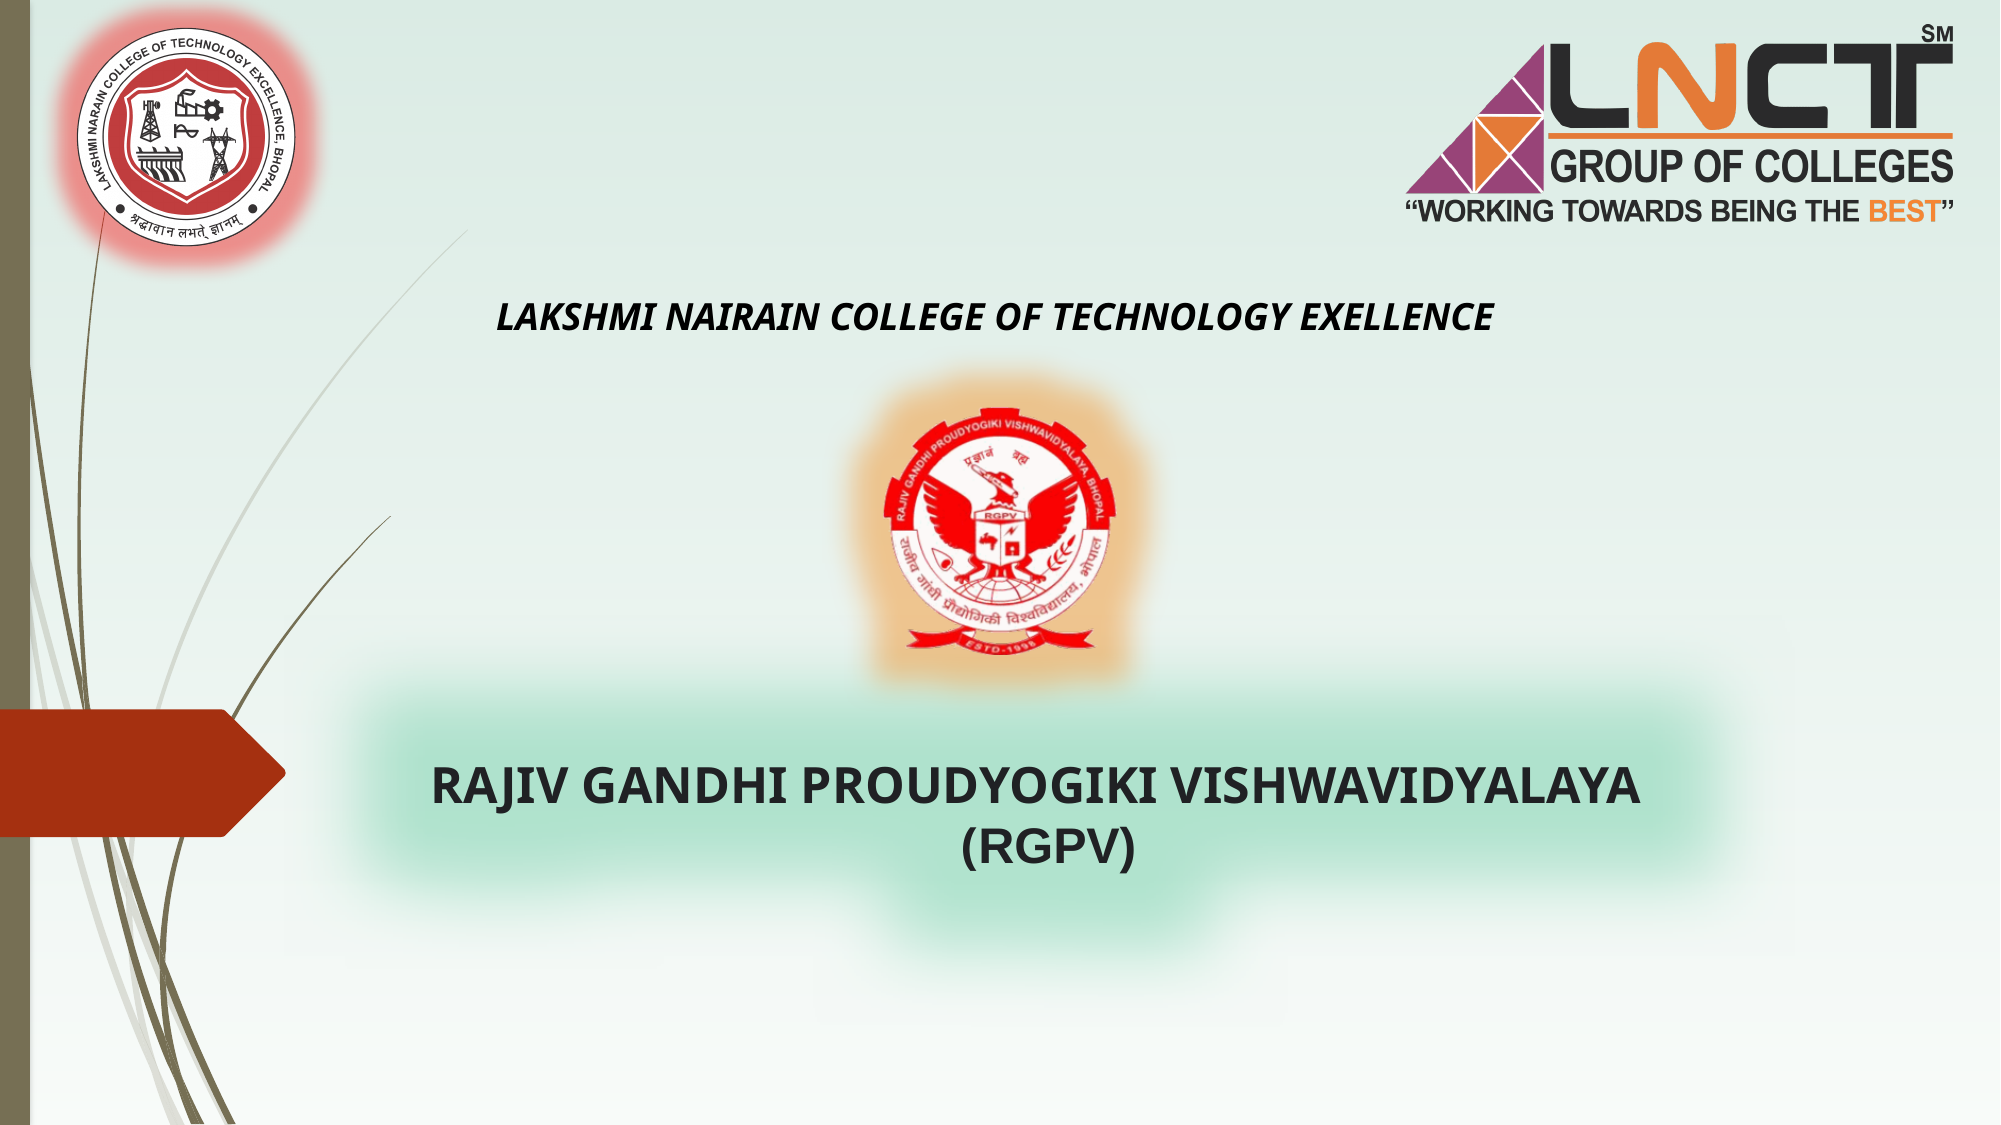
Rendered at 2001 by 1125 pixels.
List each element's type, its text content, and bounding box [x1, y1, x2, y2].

picture [883, 407, 1117, 656]
picture [76, 27, 296, 247]
text_box RAJIV GANDHI PROUDYOGIKI VISHWAVIDYALAYA (RGPV) [356, 746, 1742, 882]
text_box LAKSHMI NAIRAIN COLLEGE OF TECHNOLOGY EXELLENCE [481, 285, 1752, 346]
picture [1404, 23, 1953, 223]
